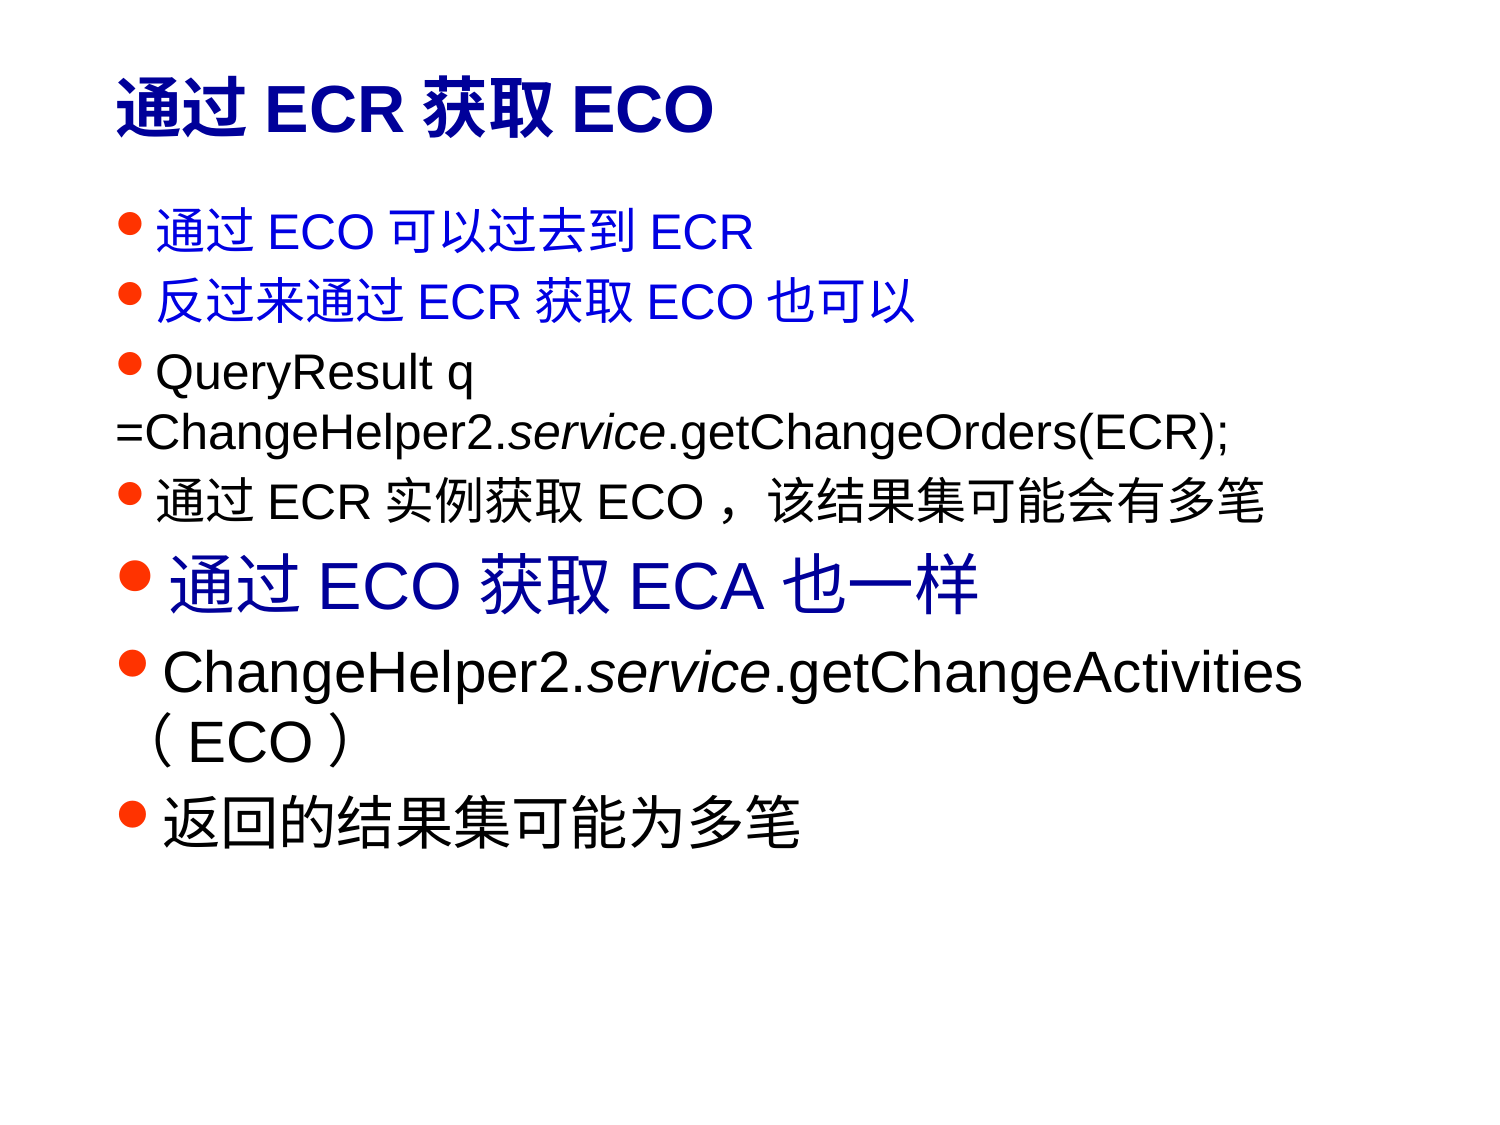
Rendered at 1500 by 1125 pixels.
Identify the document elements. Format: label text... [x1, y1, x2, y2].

list 通过ECO可以过去到ECR 反过来通过ECR获取ECO也可以 QueryResult q =ChangeHelper2.service.getChangeOrders(ECR); 通过ECR实例获取ECO，该结果集可能会有多笔 通过ECO获取ECA也一样 ChangeHelper2.service.getChangeActivities（ECO） 返回的结果集可能为多笔 [100, 191, 1403, 963]
title 通过ECR获取ECO [100, 52, 1395, 154]
